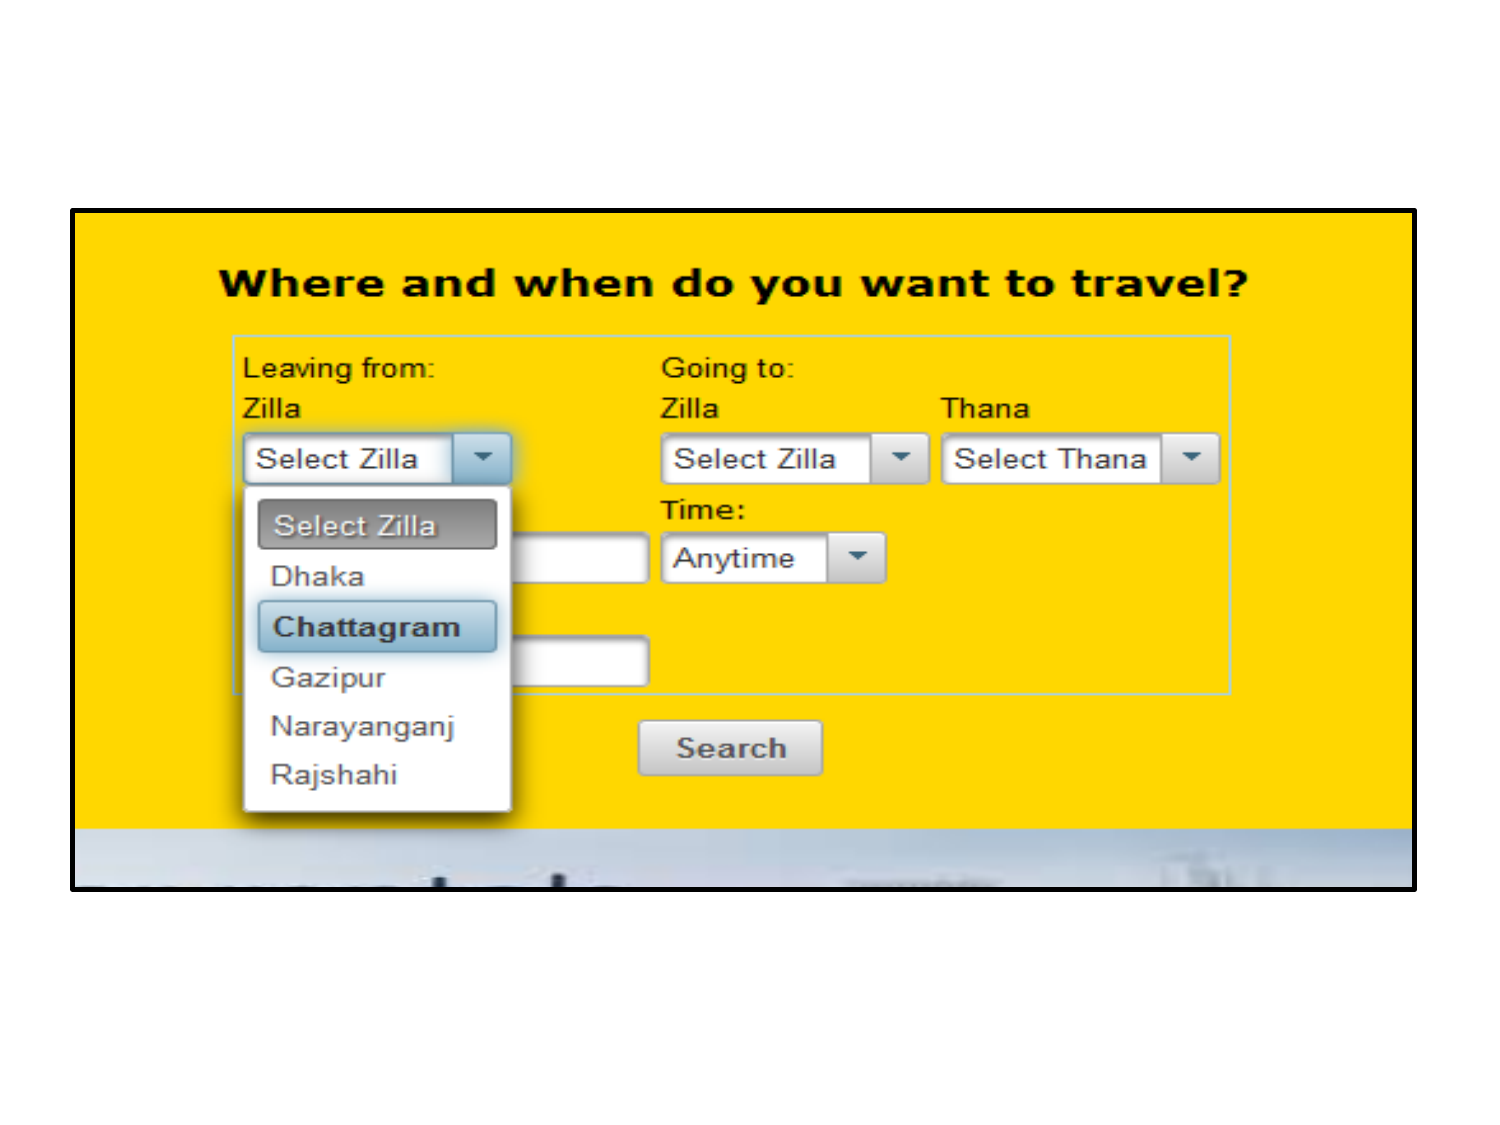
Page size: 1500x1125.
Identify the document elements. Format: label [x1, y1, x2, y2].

list [74, 212, 1413, 888]
